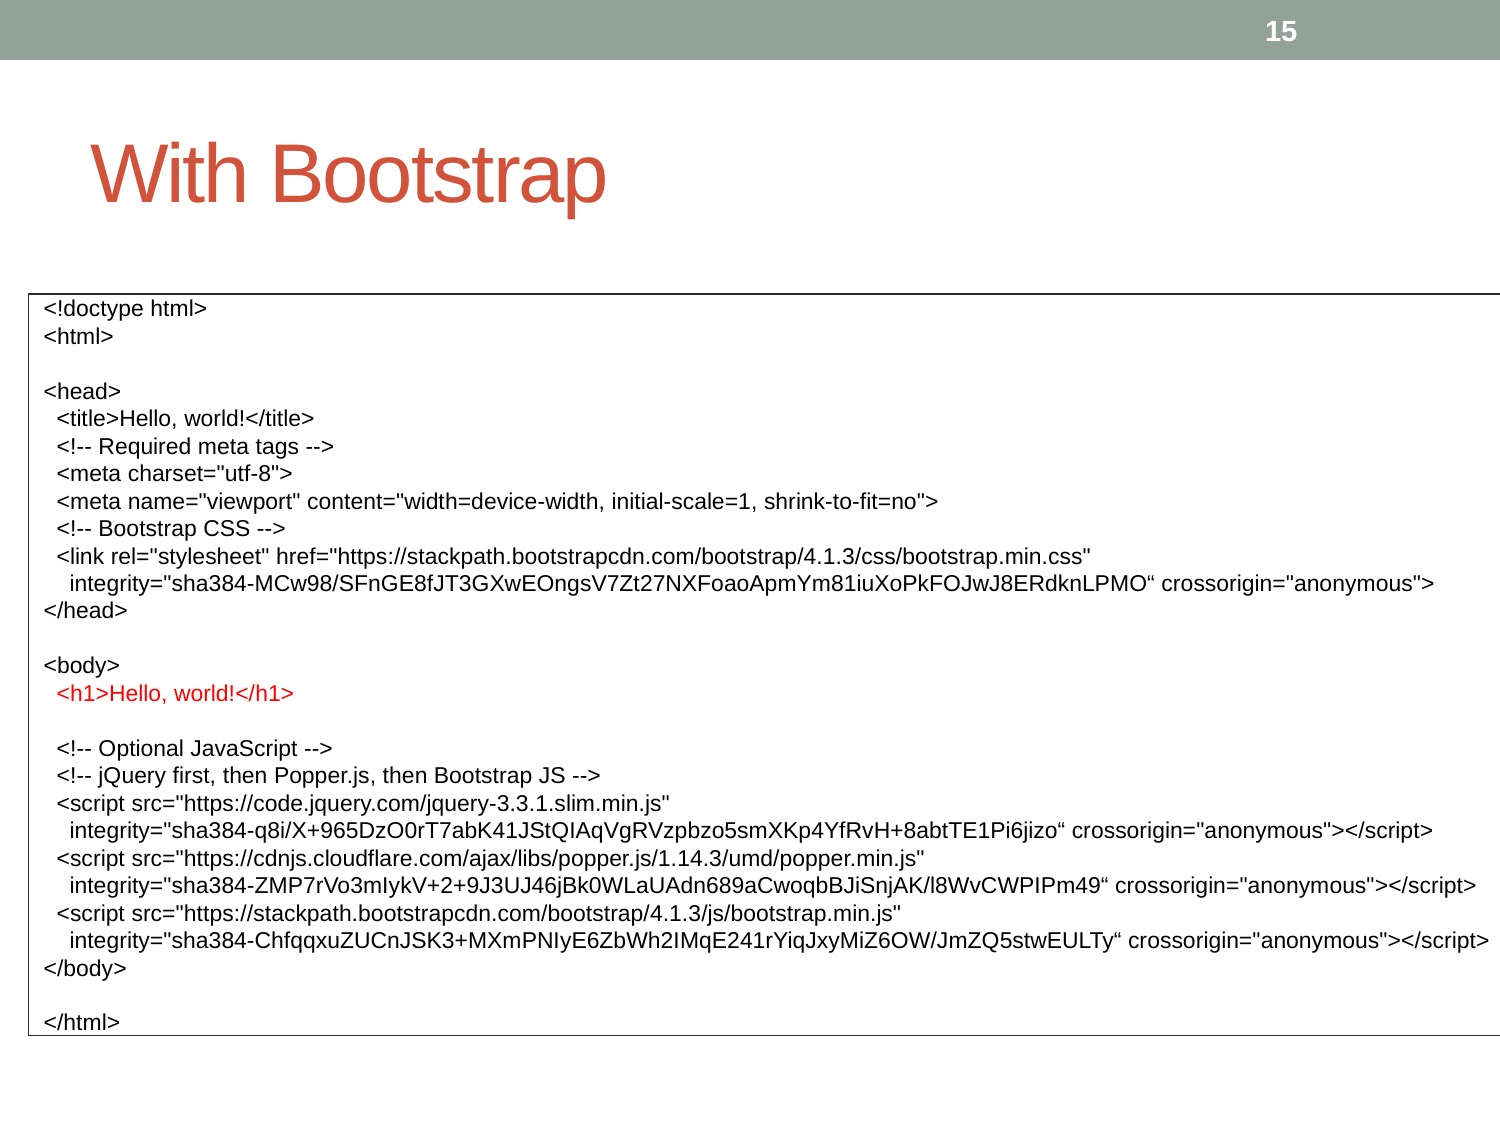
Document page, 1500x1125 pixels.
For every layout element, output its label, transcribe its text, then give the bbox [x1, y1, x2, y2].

text_box <!doctype html> <html> <head> <title>Hello, world!</title> <!-- Required meta tags --> <meta charset="utf-8"> <meta name="viewport" content="width=device-width, initial-scale=1, shrink-to-fit=no"> <!-- Bootstrap CSS --> <link rel="stylesheet" href="https://stackpath.bootstrapcdn.com/bootstrap/4.1.3/css/bootstrap.min.css" integrity="sha384-MCw98/SFnGE8fJT3GXwEOngsV7Zt27NXFoaoApmYm81iuXoPkFOJwJ8ERdknLPMO“ crossorigin="anonymous"> </head> <body> <h1>Hello, world!</h1> <!-- Optional JavaScript --> <!-- jQuery first, then Popper.js, then Bootstrap JS --> <script src="https://code.jquery.com/jquery-3.3.1.slim.min.js" integrity="sha384-q8i/X+965DzO0rT7abK41JStQIAqVgRVzpbzo5smXKp4YfRvH+8abtTE1Pi6jizo“ crossorigin="anonymous"></script> <script src="https://cdnjs.cloudflare.com/ajax/libs/popper.js/1.14.3/umd/popper.min.js" integrity="sha384-ZMP7rVo3mIykV+2+9J3UJ46jBk0WLaUAdn689aCwoqbBJiSnjAK/l8WvCWPIPm49“ crossorigin="anonymous"></script> <script src="https://stackpath.bootstrapcdn.com/bootstrap/4.1.3/js/bootstrap.min.js" integrity="sha384-ChfqqxuZUCnJSK3+MXmPNIyE6ZbWh2IMqE241rYiqJxyMiZ6OW/JmZQ5stwEULTy“ crossorigin="anonymous"></script> </body> </html> [28, 293, 1500, 1036]
slide_number 15 [1250, 3, 1425, 57]
title With Bootstrap [75, 87, 1425, 250]
